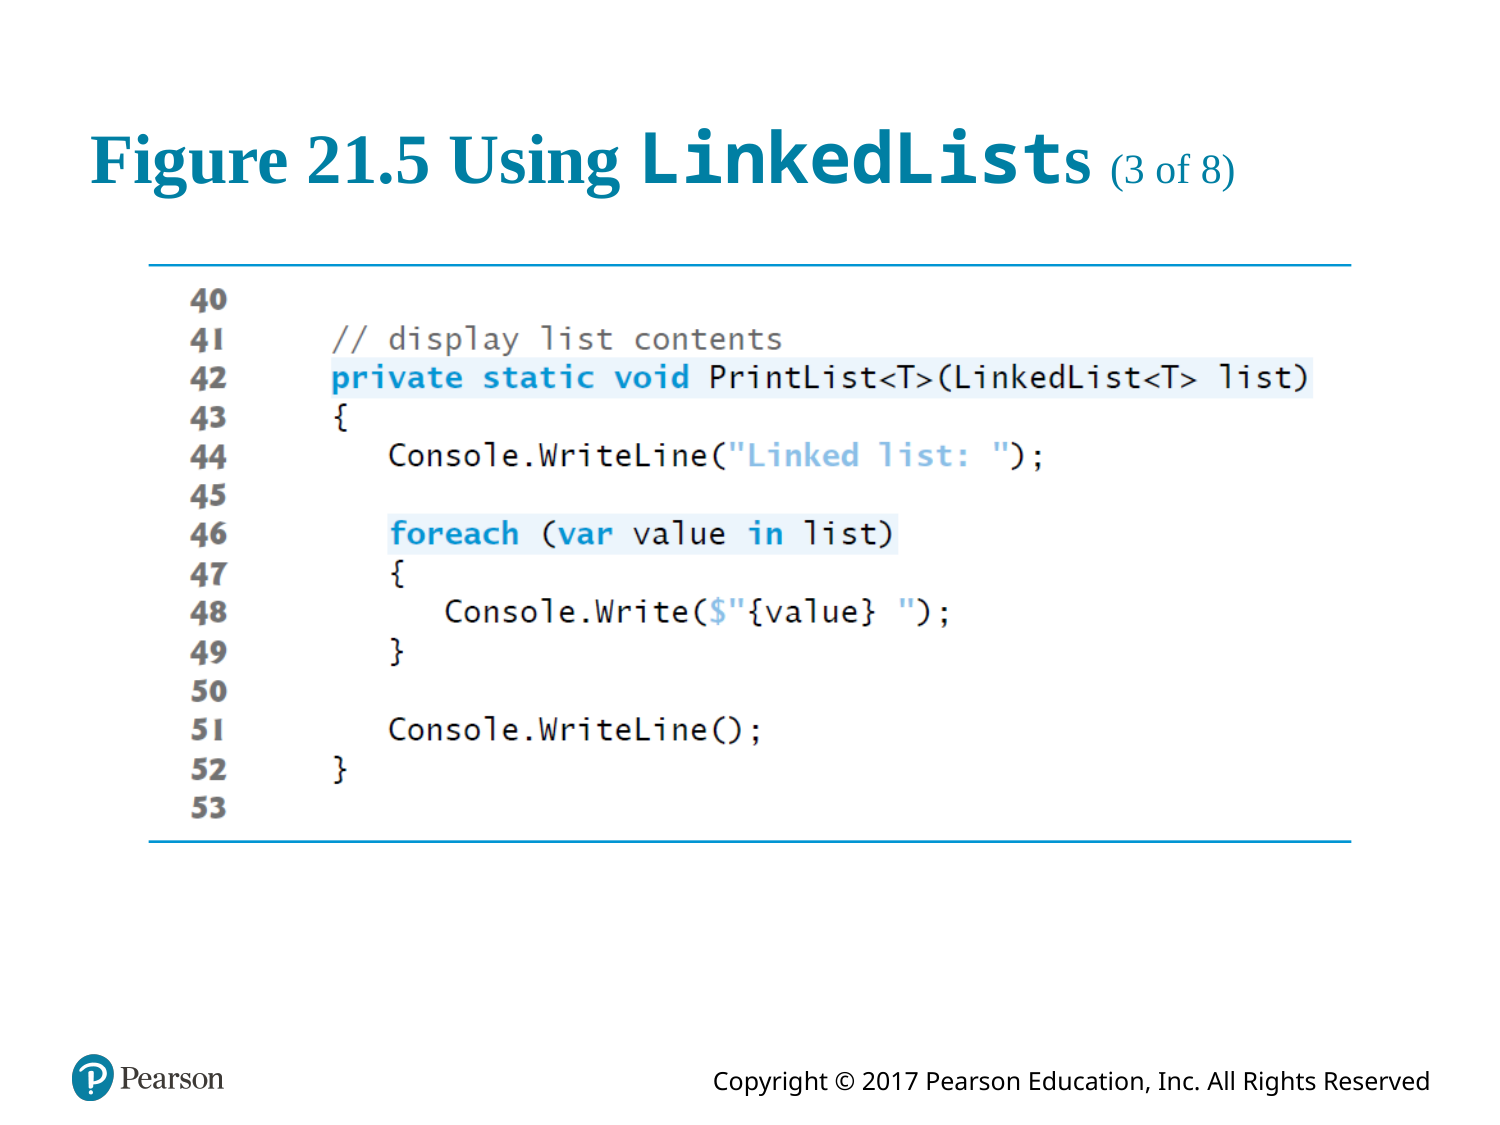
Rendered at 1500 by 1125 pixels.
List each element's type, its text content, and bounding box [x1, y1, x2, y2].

picture [72, 1087, 83, 1101]
picture [80, 1063, 106, 1088]
title Figure 21.5 Using LinkedLists (3 of 8) [75, 37, 1425, 213]
picture [148, 267, 1352, 840]
picture [72, 1054, 88, 1070]
picture [98, 1054, 224, 1101]
